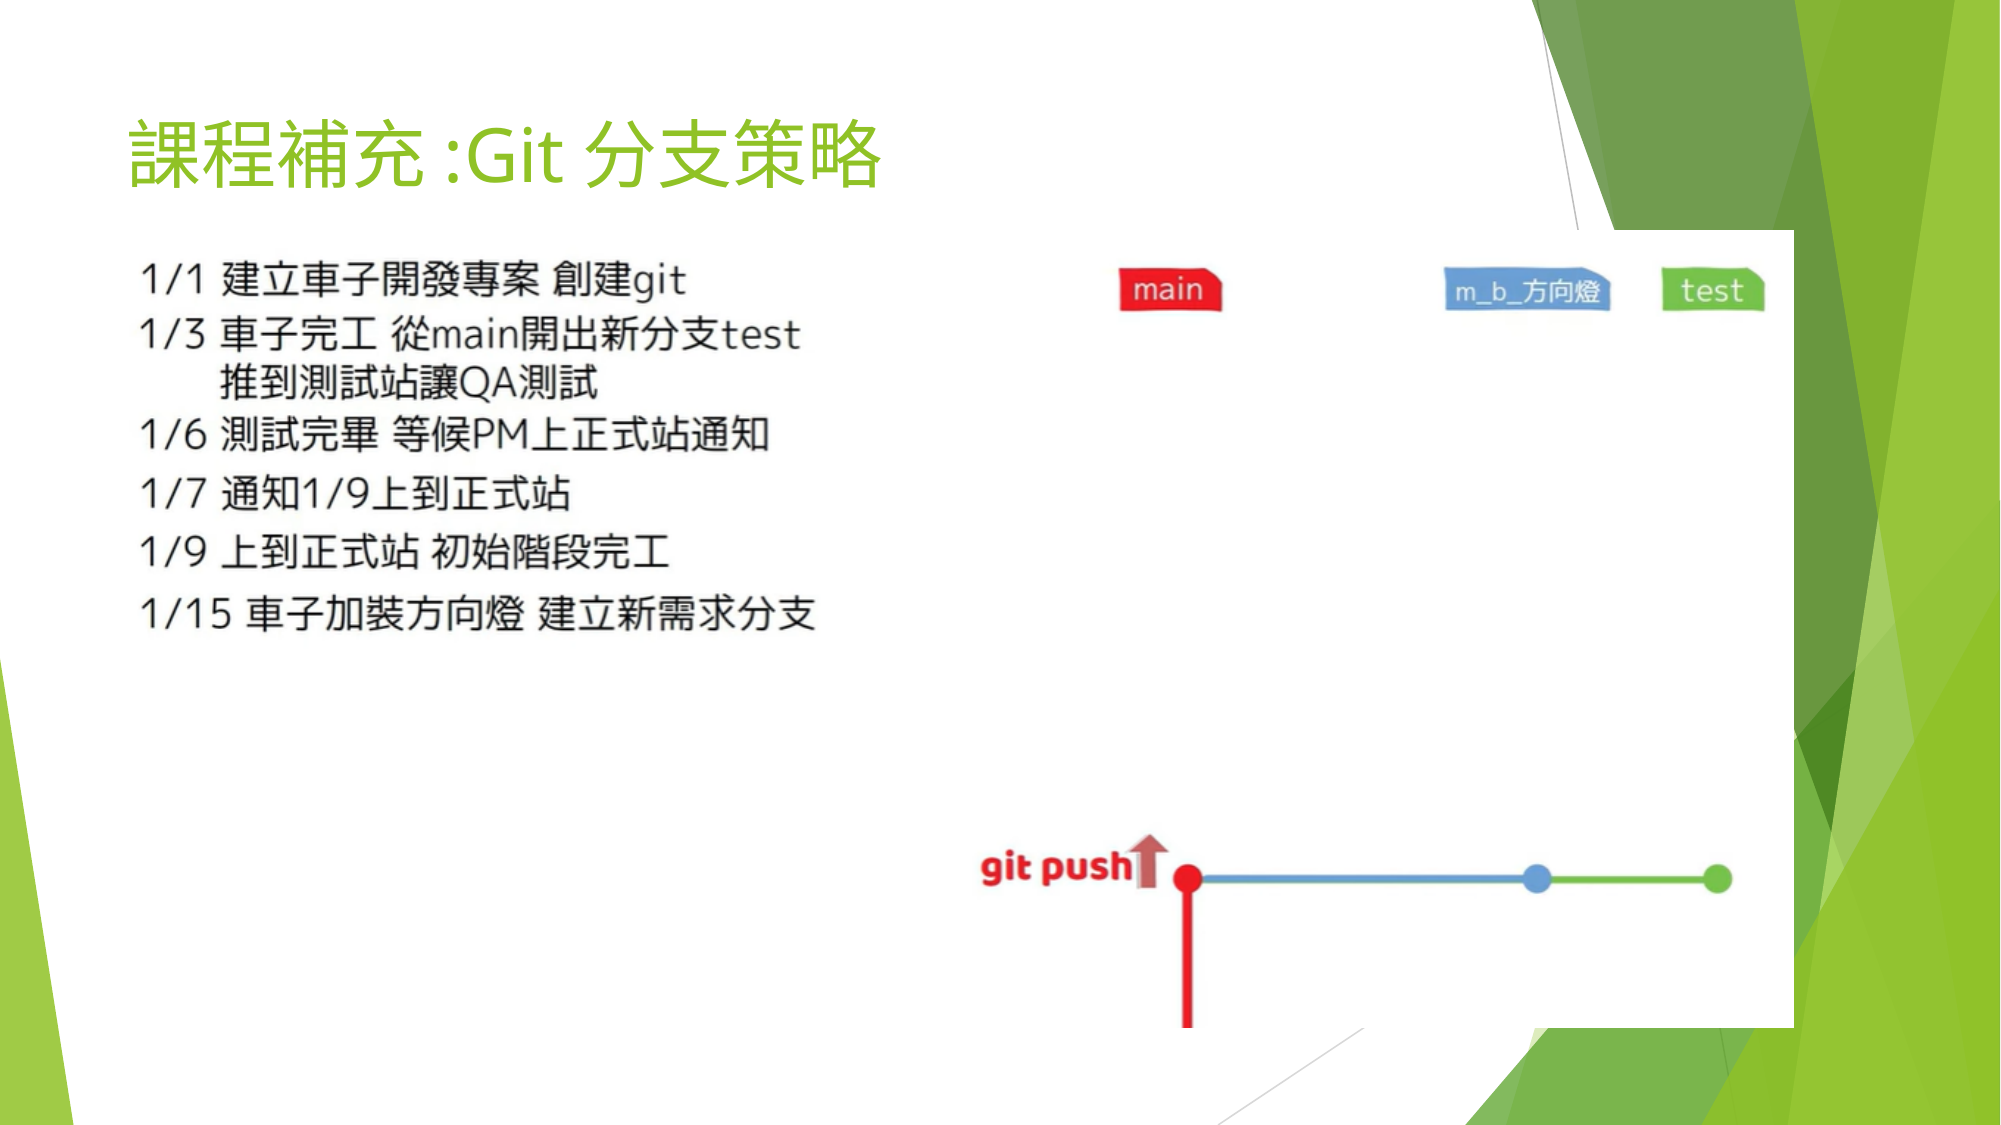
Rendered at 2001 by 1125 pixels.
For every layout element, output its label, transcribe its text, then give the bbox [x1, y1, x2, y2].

title 課程補充:Git分支策略 [111, 99, 1522, 230]
picture [110, 230, 1794, 1028]
